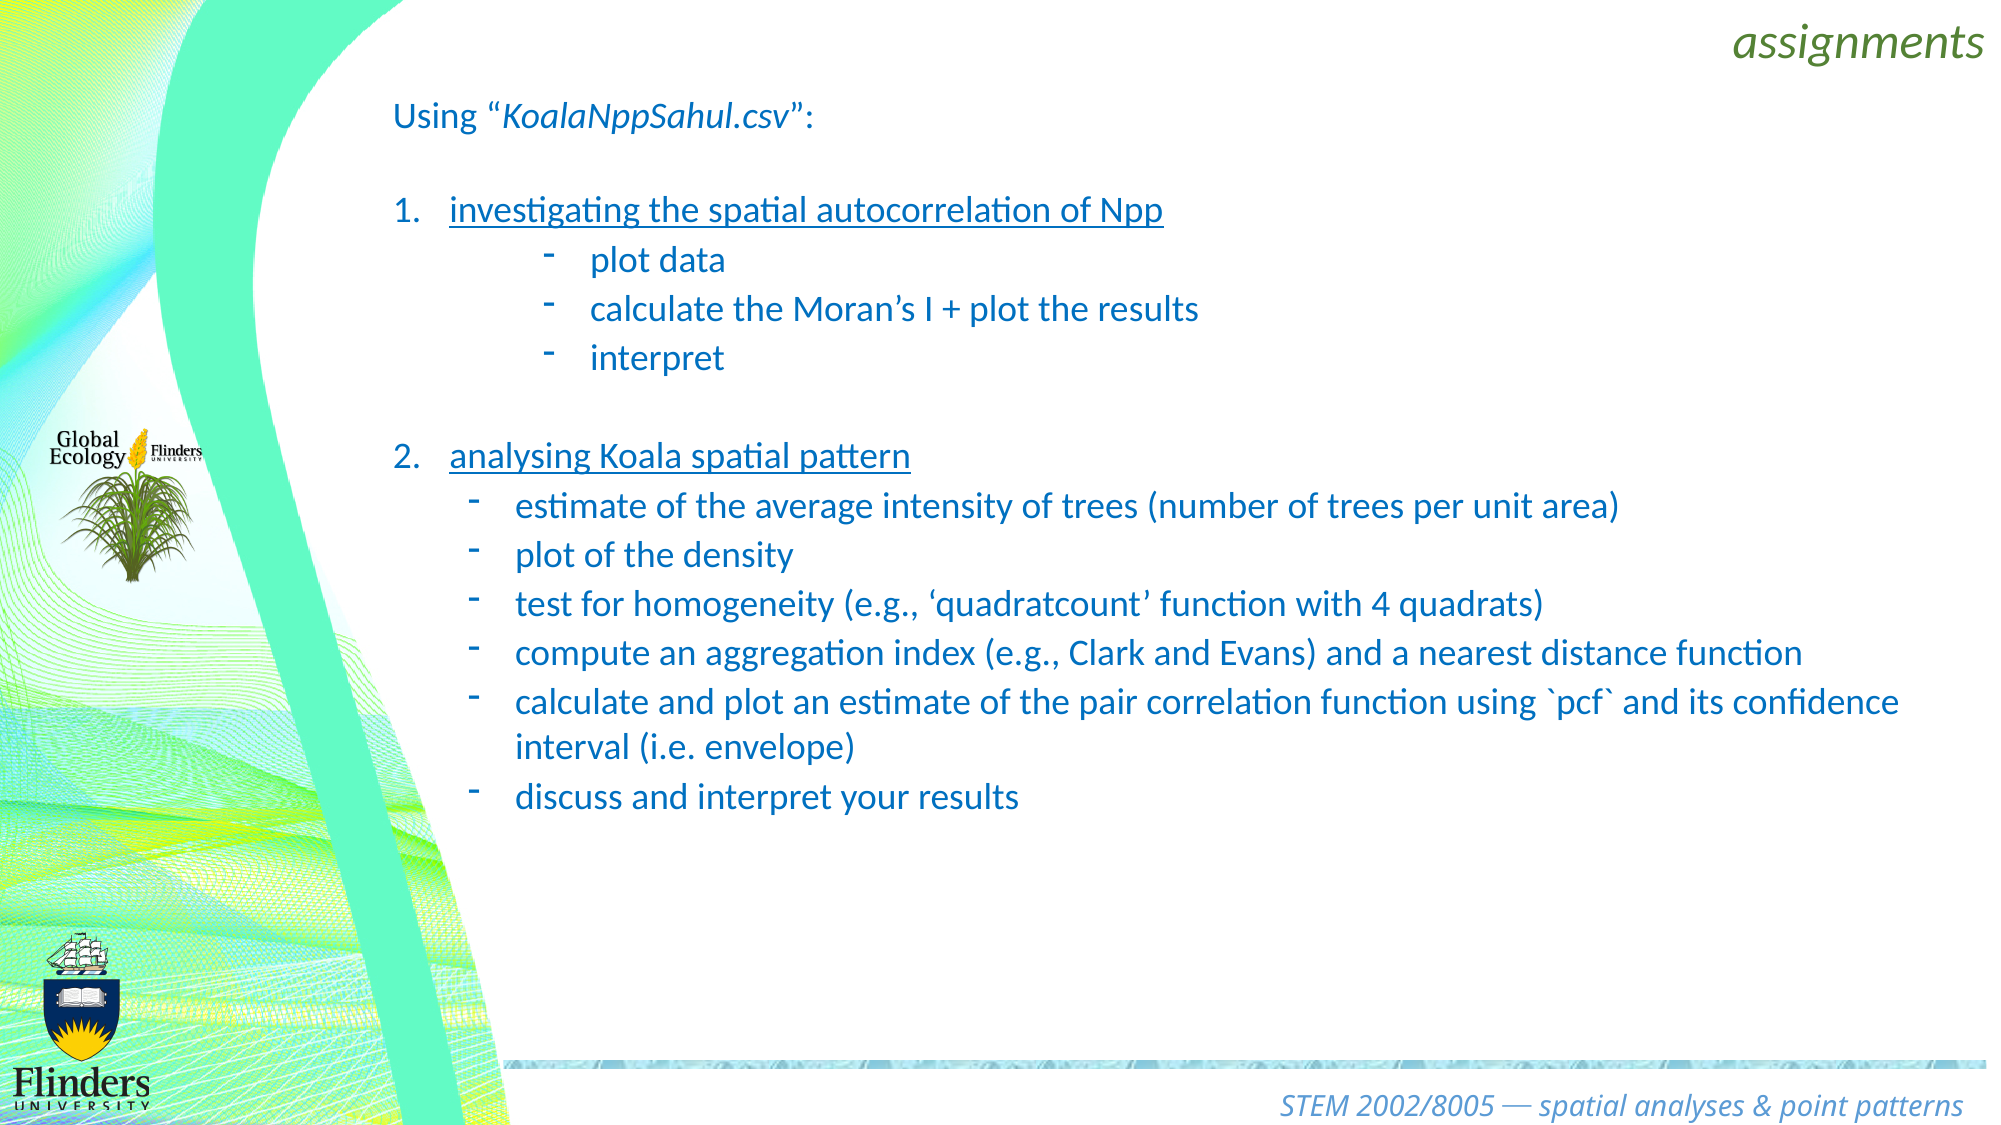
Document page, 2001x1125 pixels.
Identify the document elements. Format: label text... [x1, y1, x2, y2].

text_box Using “KoalaNppSahul.csv”: investigating the spatial autocorrelation of Npp plot data calculate the Moran’s I + plot the results interpret analysing Koala spatial pattern estimate of the average intensity of trees (number of trees per unit area) plot of the density test for homogeneity (e.g., ‘quadratcount’ function with 4 quadrats) compute an aggregation index (e.g., Clark and Evans) and a nearest distance function calculate and plot an estimate of the pair correlation function using `pcf` and its confidence interval (i.e. envelope) discuss and interpret your results [378, 83, 2000, 824]
text_box assignments [539, 1, 2000, 76]
picture [0, 0, 2001, 1125]
text_box STEM 2002/8005 ⎯ spatial analyses & point patterns [880, 1069, 1987, 1125]
text_box [503, 1060, 1987, 1069]
